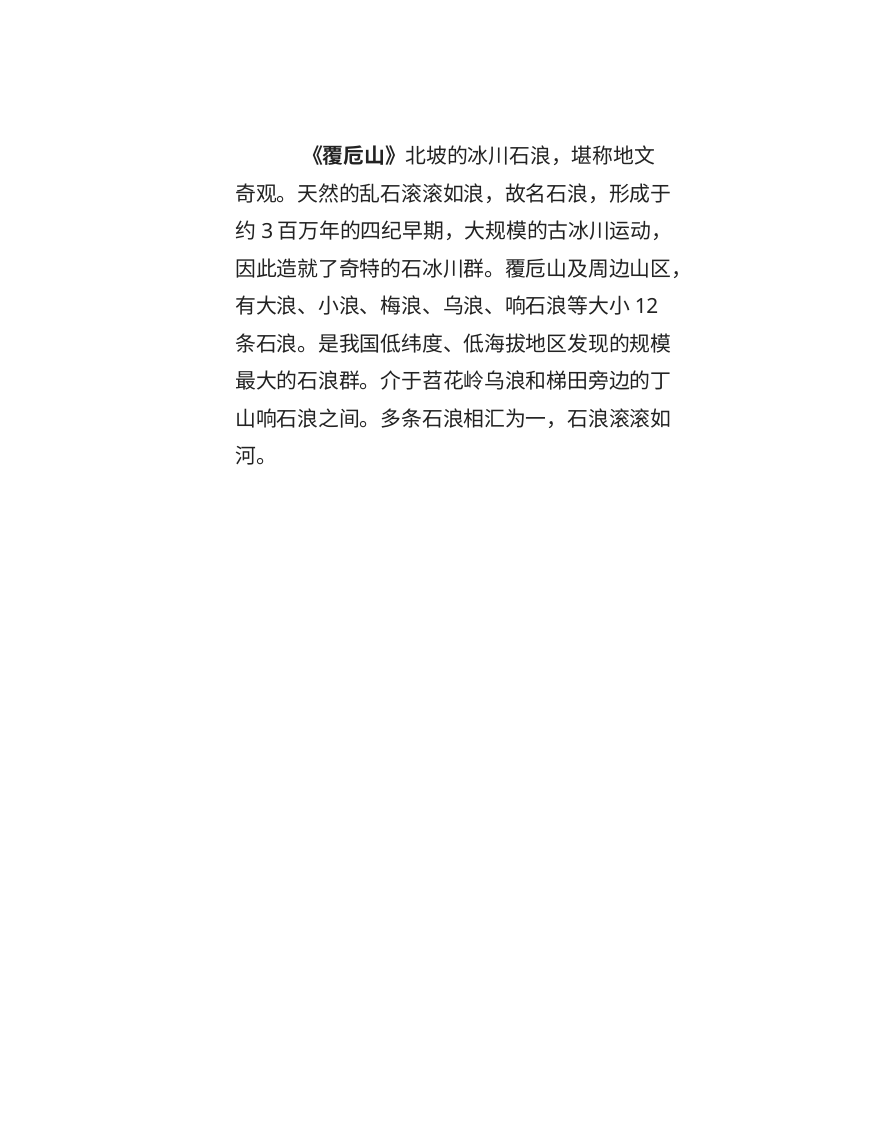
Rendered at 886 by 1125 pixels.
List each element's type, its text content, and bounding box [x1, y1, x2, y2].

text_box 《覆卮山》北坡的冰川石浪，堪称地文奇观。天然的乱石滚滚如浪，故名石浪，形成于约3百万年的四纪早期，大规模的古冰川运动，因此造就了奇特的石冰川群。覆卮山及周边山区，有大浪、小浪、梅浪、乌浪、响石浪等大小12条石浪。是我国低纬度、低海拔地区发现的规模最大的石浪群。介于苕花岭乌浪和梯田旁边的丁山响石浪之间。多条石浪相汇为一，石浪滚滚如河。 [220, 123, 690, 476]
